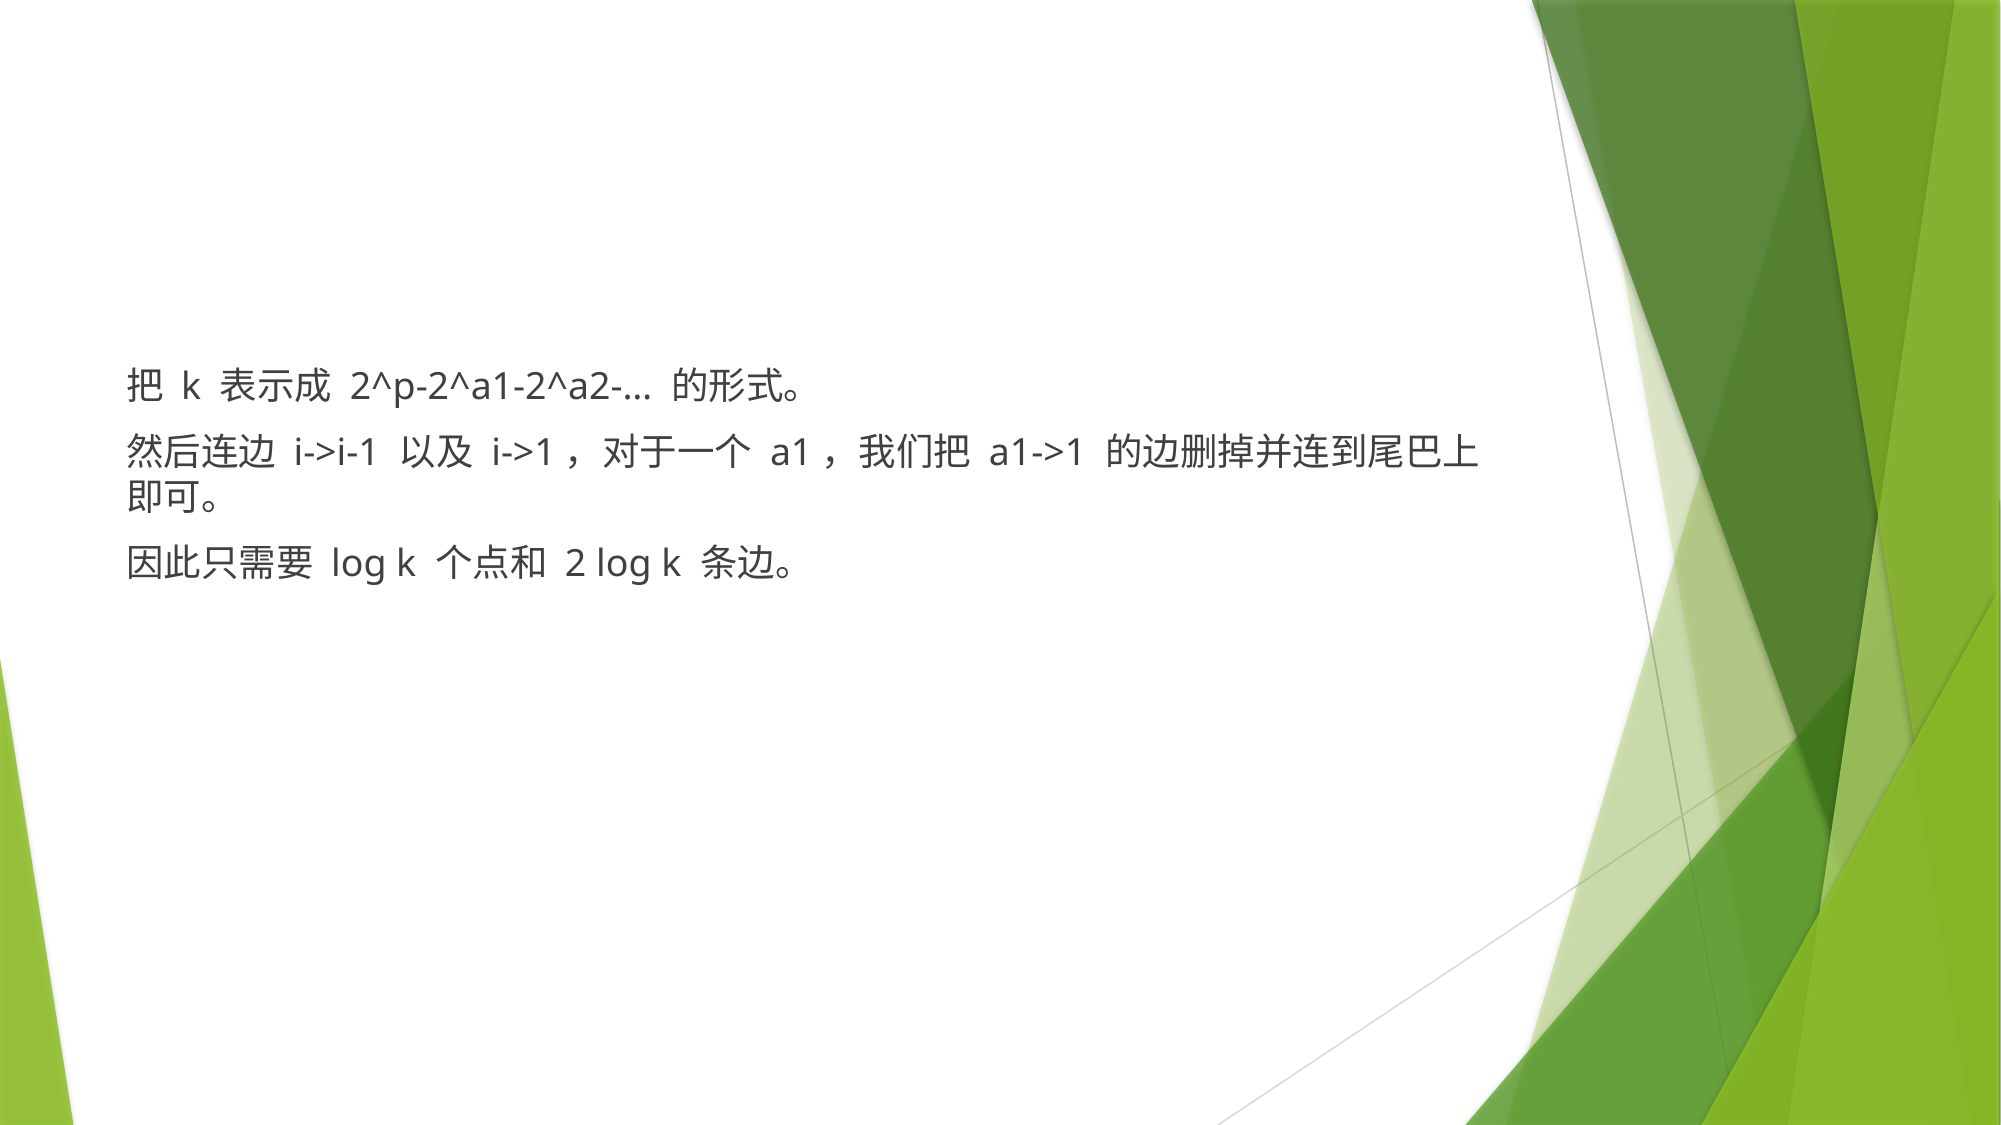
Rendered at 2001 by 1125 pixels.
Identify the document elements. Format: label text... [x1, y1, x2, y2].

list 把 k 表示成 2^p-2^a1-2^a2-… 的形式。 然后连边 i->i-1 以及 i->1，对于一个 a1，我们把 a1->1 的边删掉并连到尾巴上即可。 因此只需要 log k 个点和 2 log k 条边。 [111, 354, 1522, 992]
